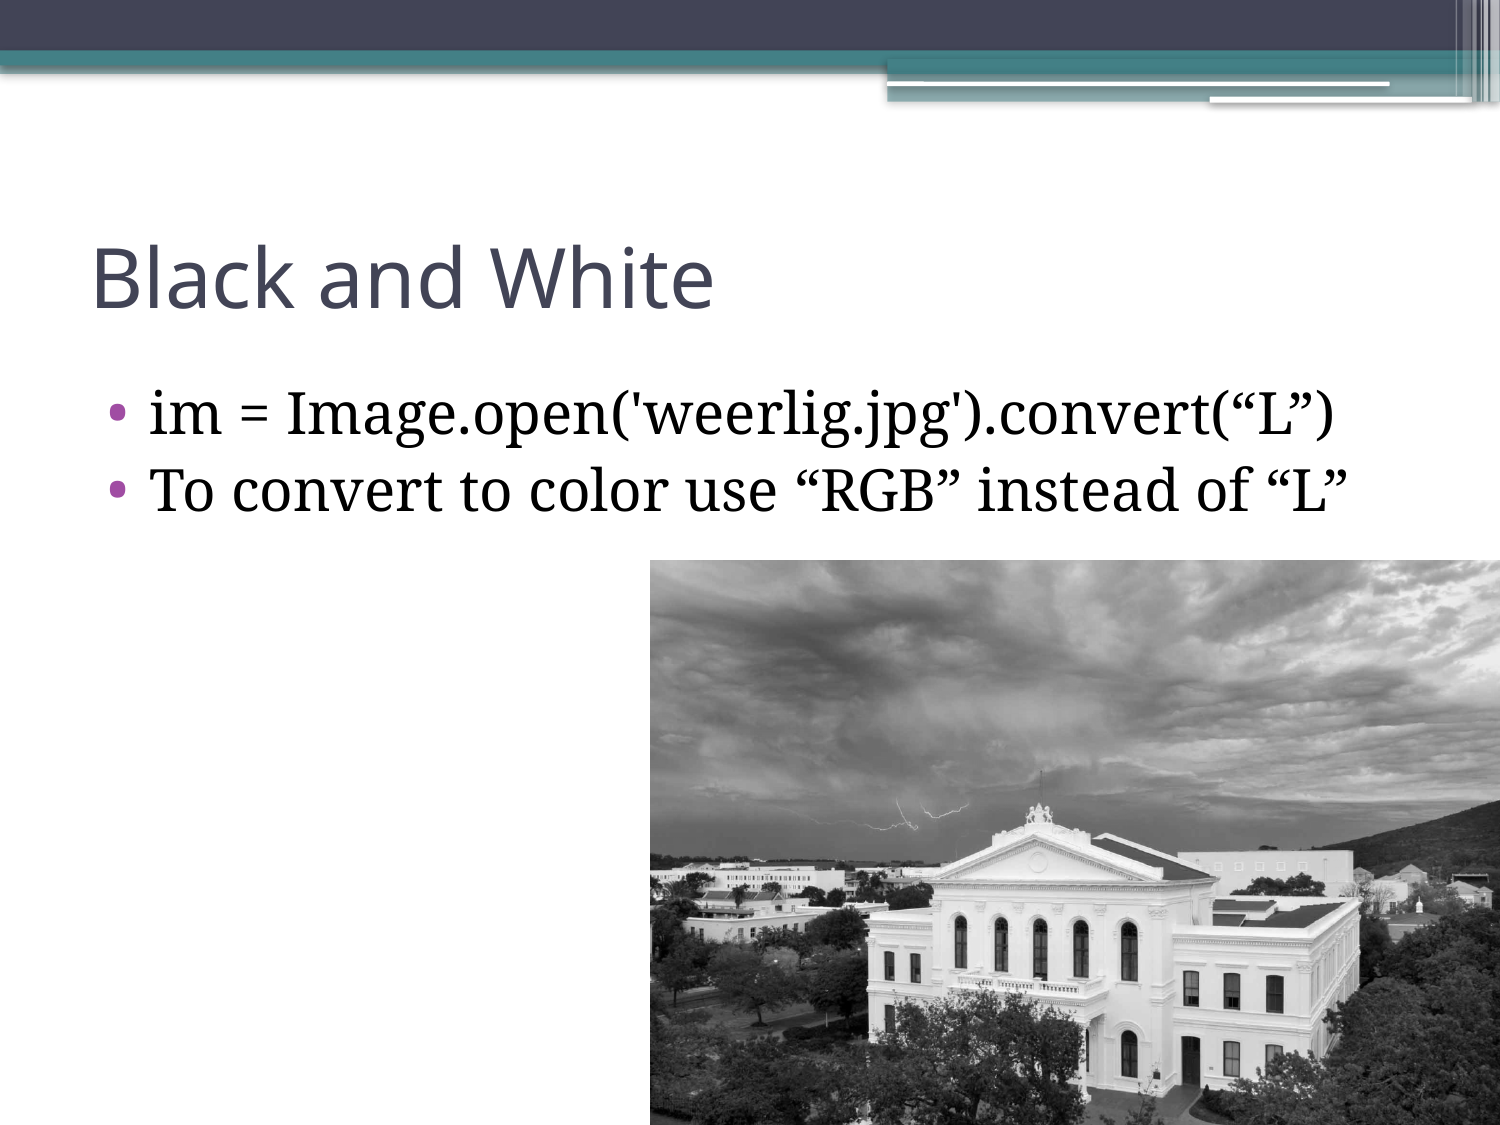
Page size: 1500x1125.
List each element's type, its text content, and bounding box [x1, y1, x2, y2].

list im = Image.open('weerlig.jpg').convert(“L”) To convert to color use “RGB” instead of “L” [75, 368, 1425, 1079]
picture [649, 560, 1500, 1125]
title Black and White [75, 187, 1425, 363]
